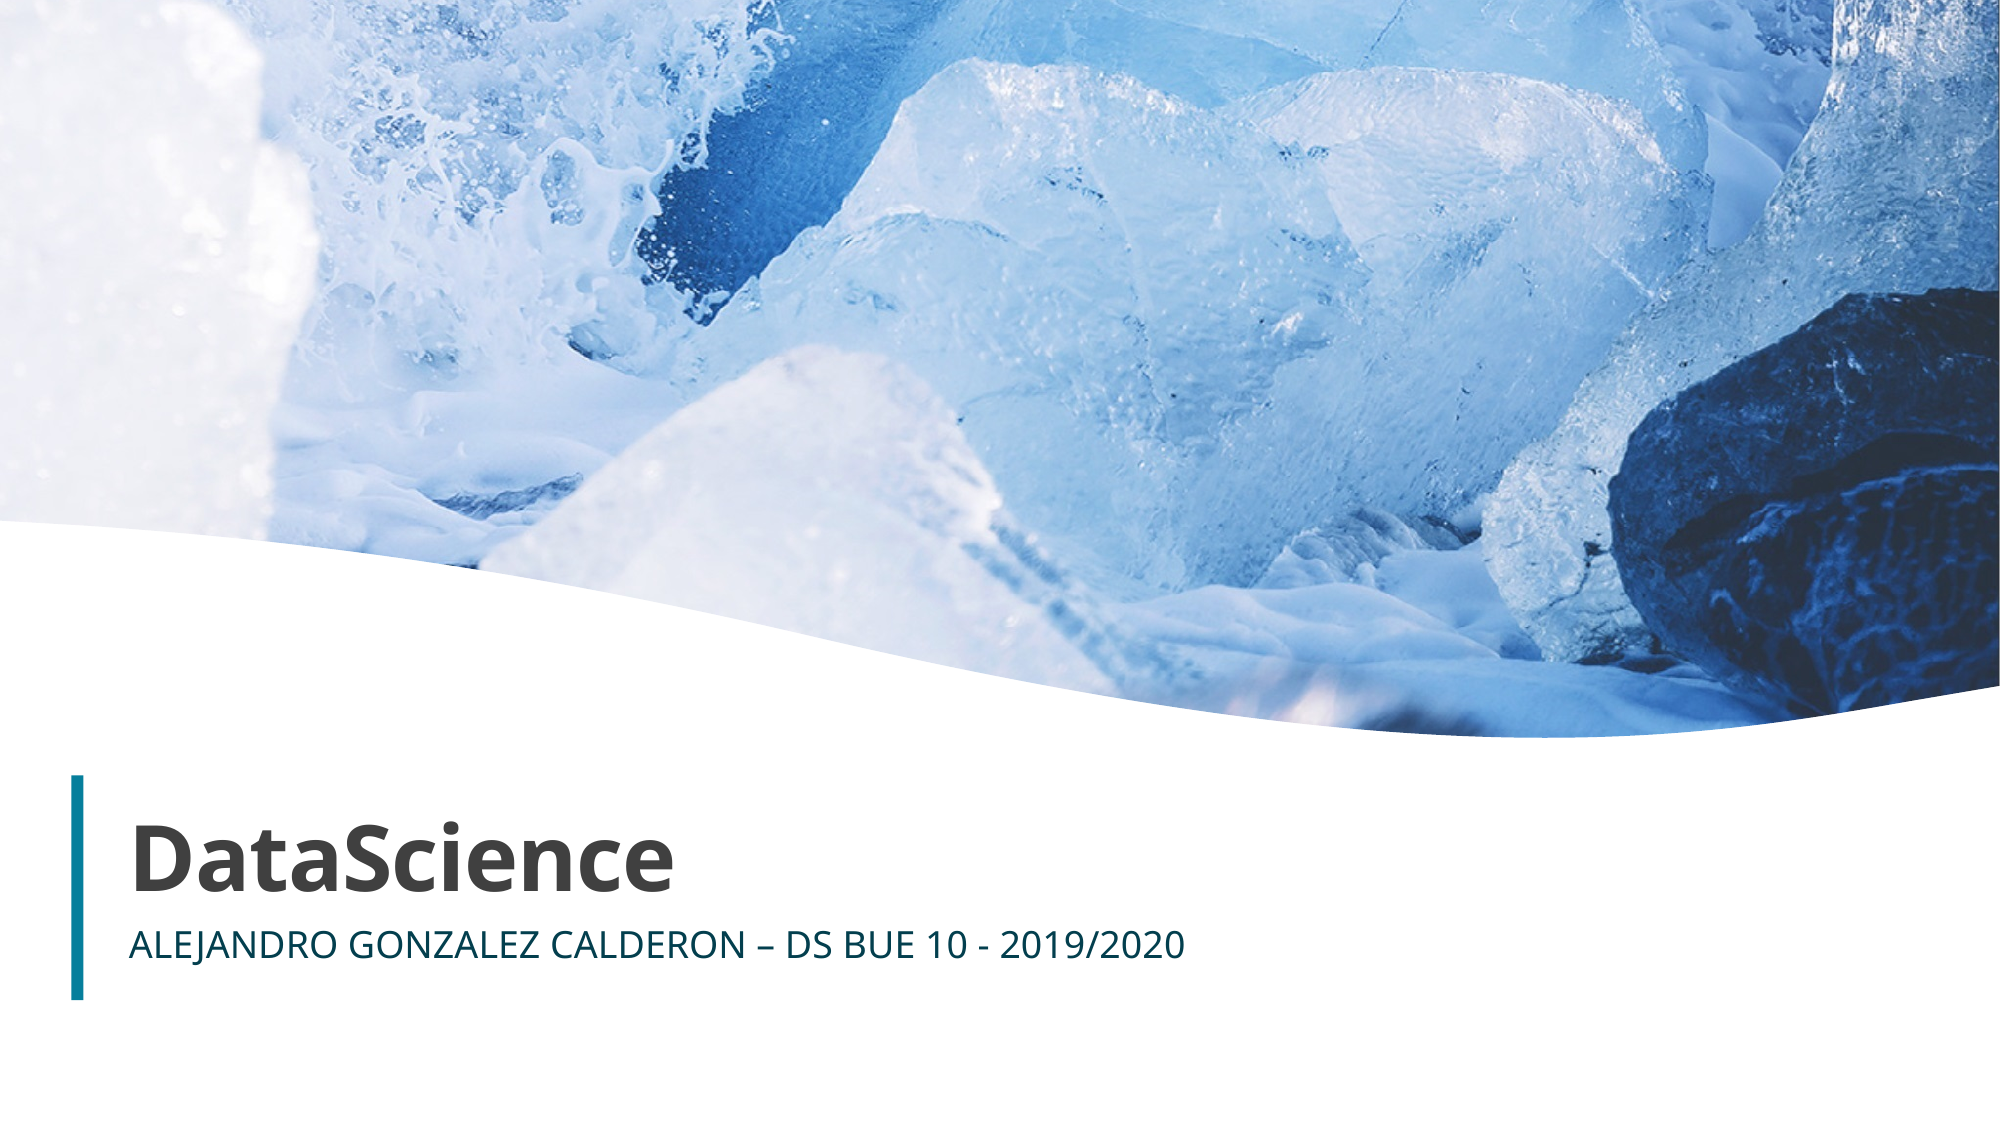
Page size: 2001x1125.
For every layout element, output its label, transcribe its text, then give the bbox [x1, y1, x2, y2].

title DataScience [113, 804, 1854, 920]
picture [0, 0, 2000, 738]
subtitle ALEJANDRO GONZALEZ CALDERON – DS BUE 10 - 2019/2020 [113, 920, 1614, 976]
